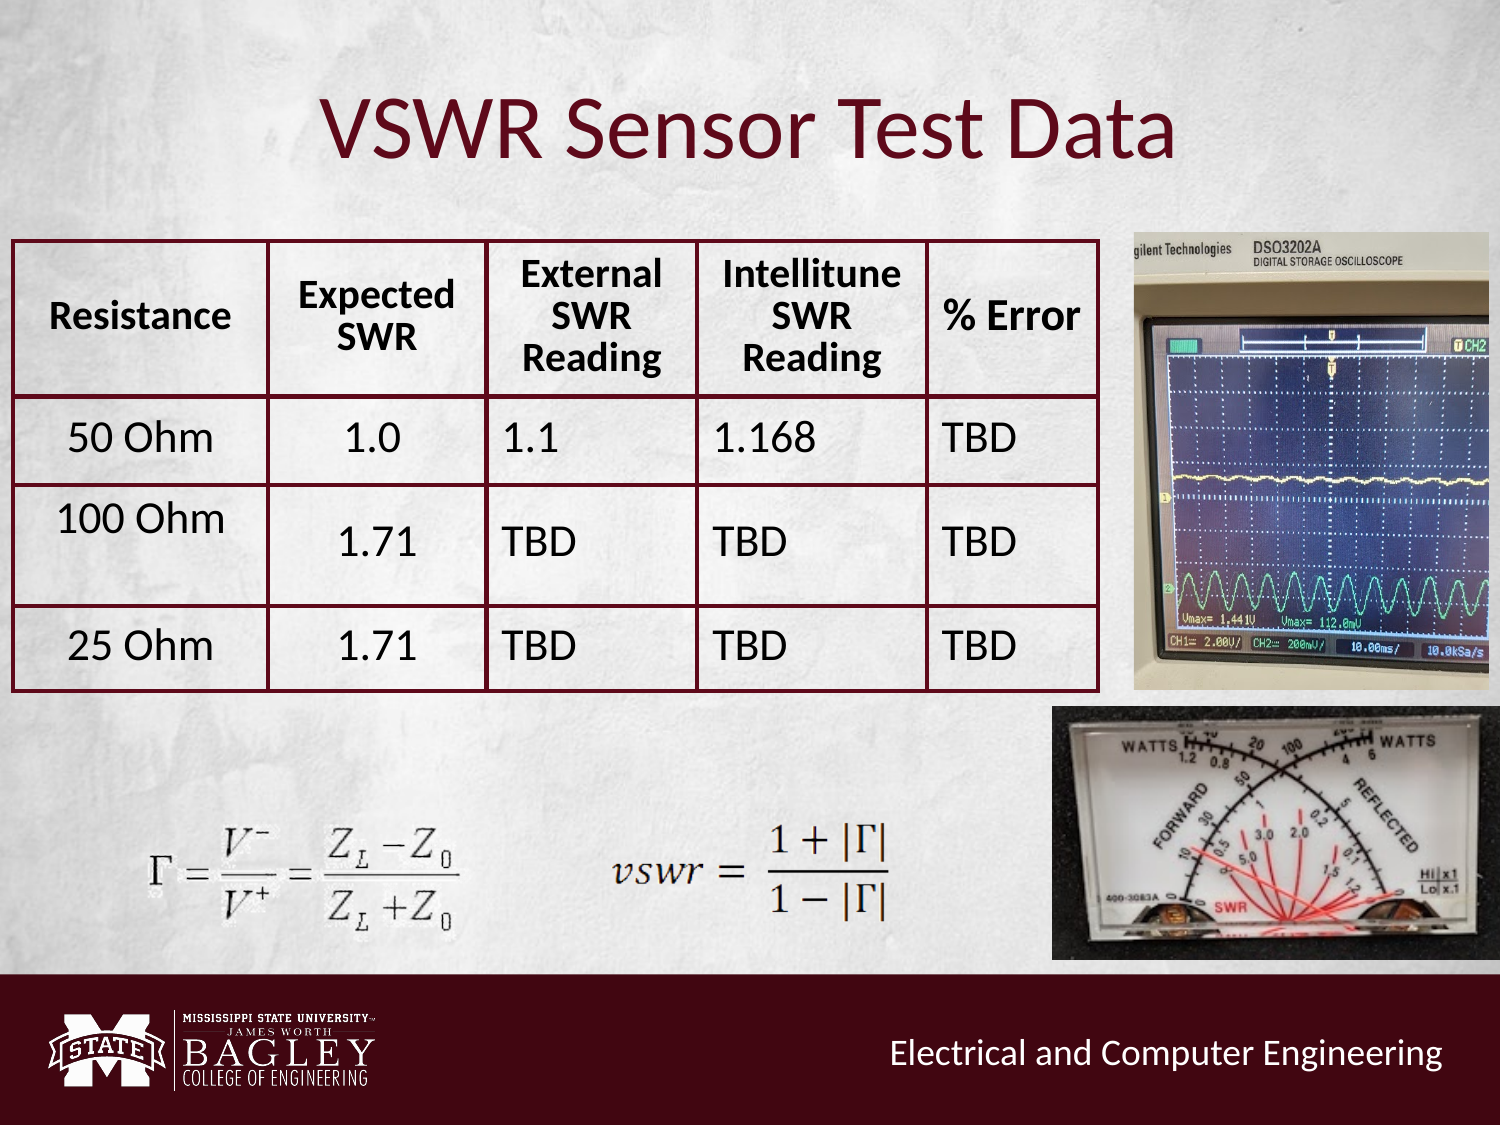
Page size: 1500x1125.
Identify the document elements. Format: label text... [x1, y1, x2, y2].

title VSWR Sensor Test Data [93, 27, 1407, 216]
table_cell 1.71 [270, 487, 484, 604]
table_cell TBD [929, 487, 1096, 604]
table_header Intellitune SWR Reading [699, 243, 925, 394]
picture [1051, 706, 1500, 961]
table_header % Error [929, 243, 1096, 394]
picture [600, 809, 900, 937]
picture [119, 801, 475, 945]
table_header Resistance [15, 243, 266, 394]
table_cell 50 Ohm [15, 399, 266, 483]
table_cell 1.1 [489, 399, 695, 483]
table_cell 100 Ohm [15, 487, 266, 604]
table_cell 1.0 [270, 399, 484, 483]
table_cell TBD [699, 608, 925, 689]
picture [35, 1002, 387, 1098]
picture [1133, 232, 1490, 690]
table_cell TBD [929, 399, 1096, 483]
table_cell TBD [489, 487, 695, 604]
table_cell TBD [699, 487, 925, 604]
table_header Expected SWR [270, 243, 484, 394]
table_cell 25 Ohm [15, 608, 266, 689]
table_cell TBD [929, 608, 1096, 689]
table_cell 1.168 [699, 399, 925, 483]
table_header External SWR Reading [489, 243, 695, 394]
table_cell 1.71 [270, 608, 484, 689]
table_cell TBD [489, 608, 695, 689]
